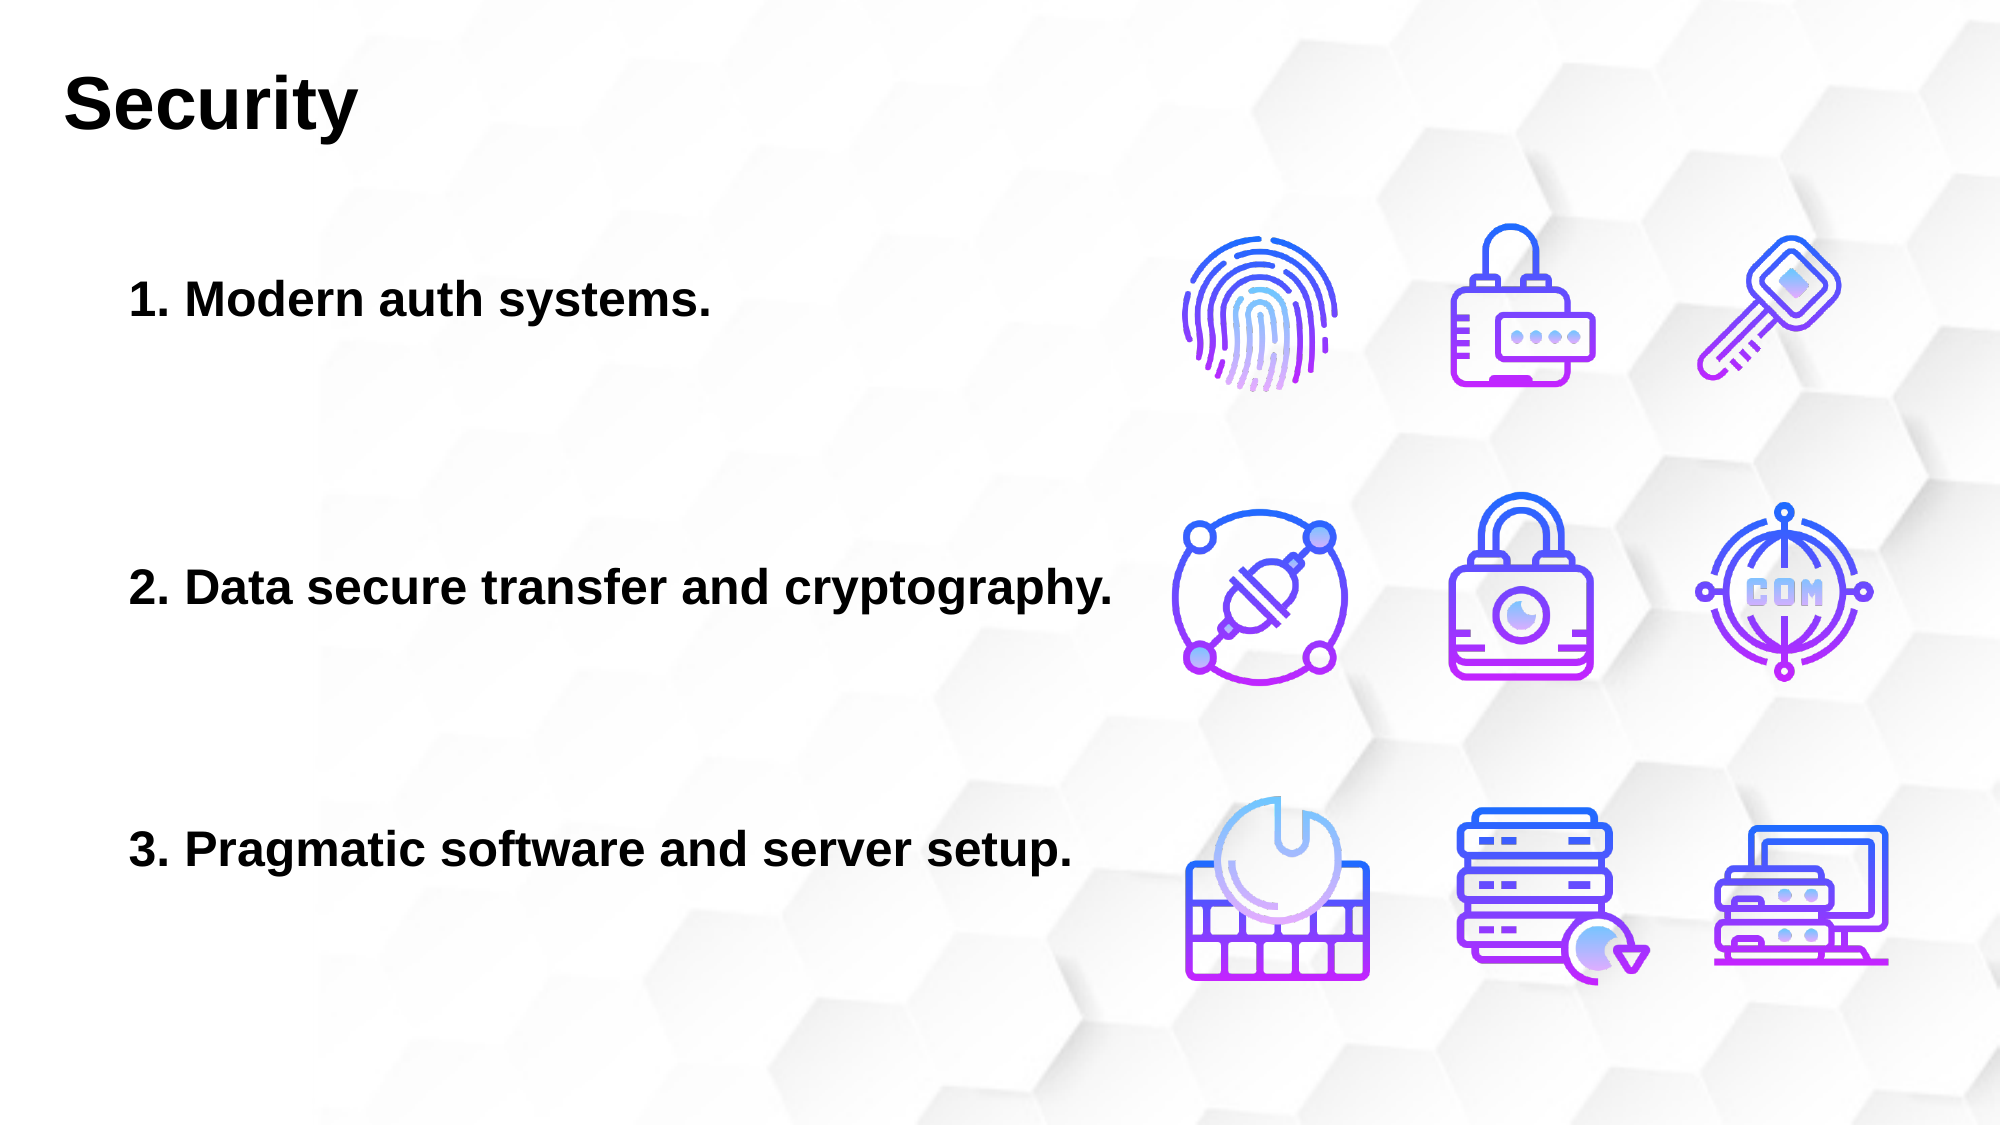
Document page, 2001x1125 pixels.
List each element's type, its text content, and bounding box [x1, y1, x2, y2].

text_box 2. Data secure transfer and cryptography. [113, 547, 312, 622]
picture [312, 0, 2000, 1125]
text_box 3. Pragmatic software and server setup. [113, 809, 312, 885]
text_box 1. Modern auth systems. [113, 258, 312, 334]
text_box Security [48, 46, 312, 152]
